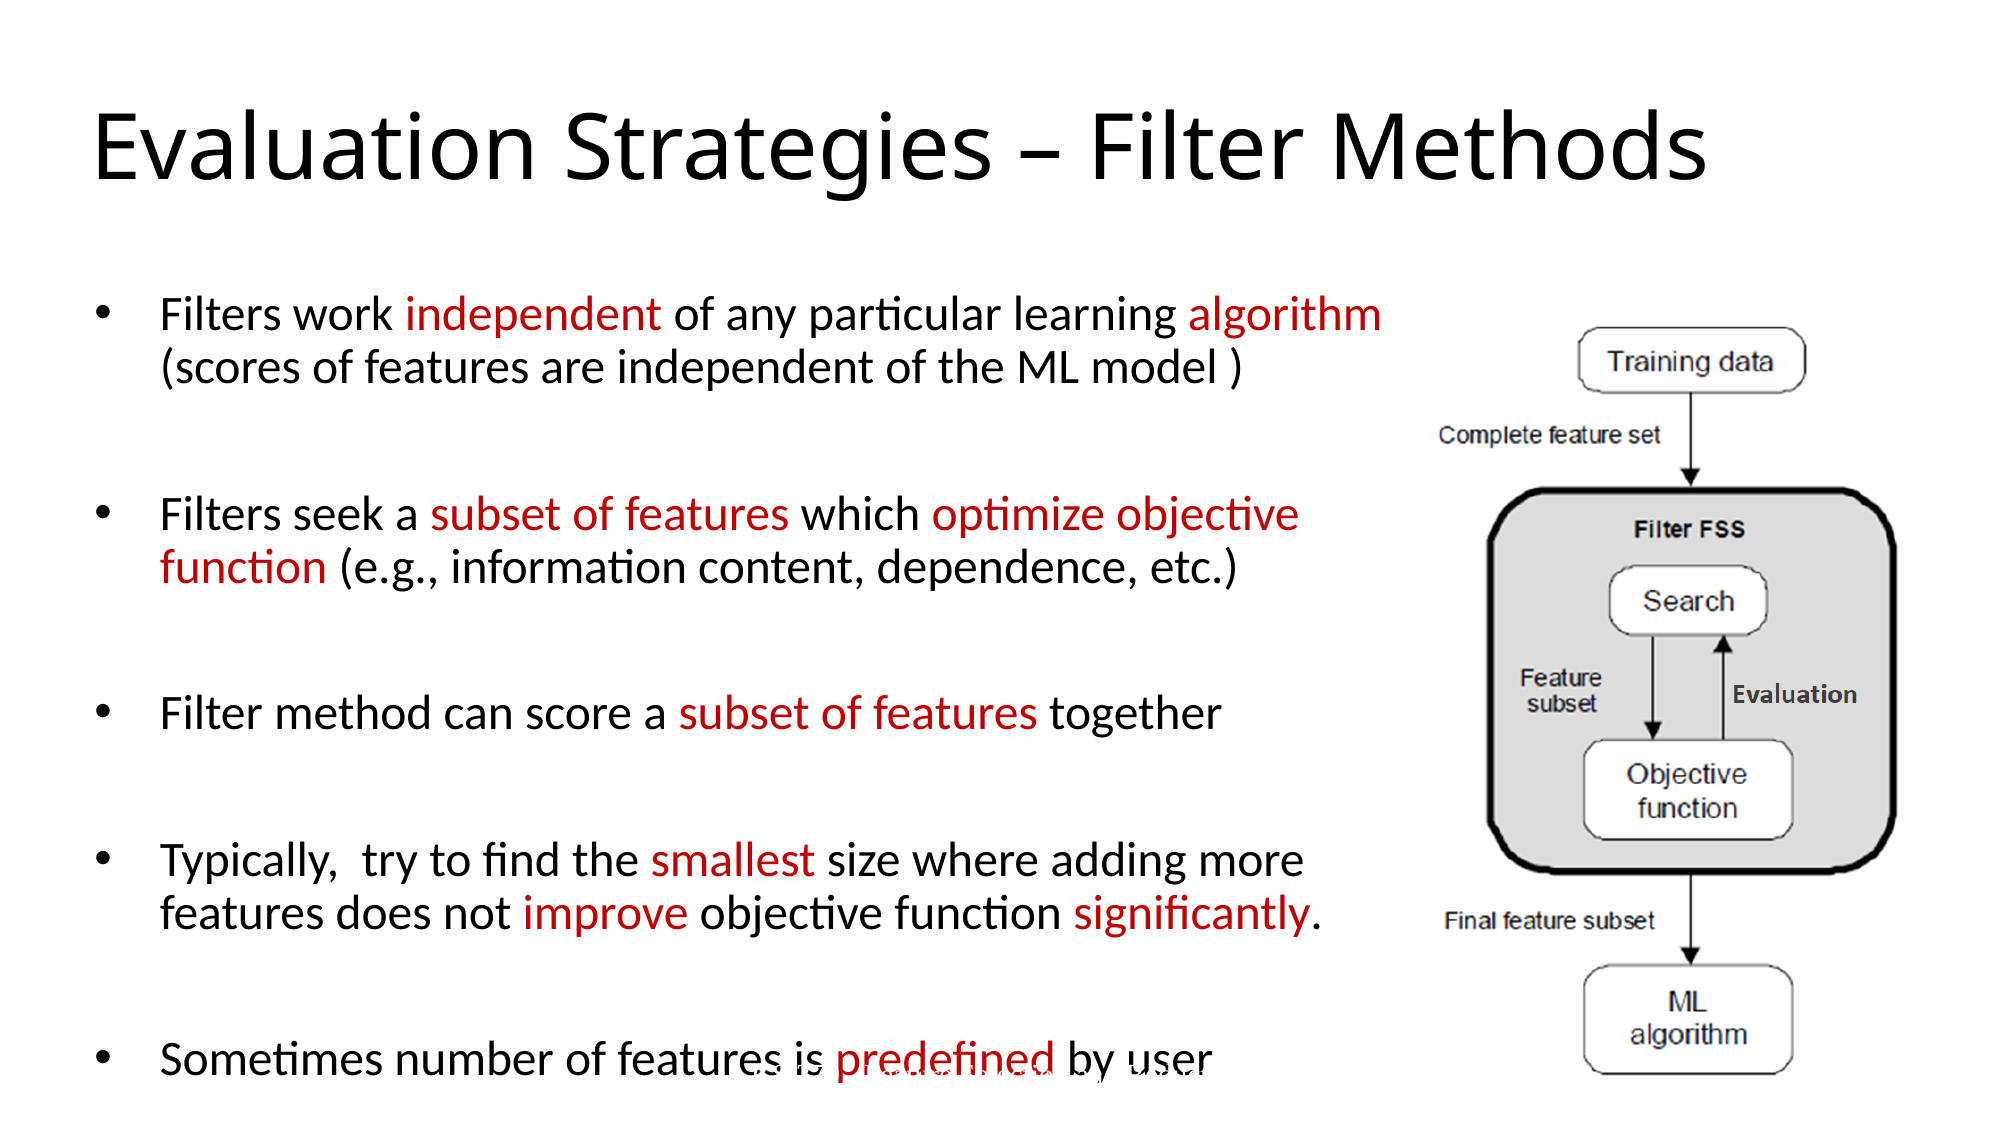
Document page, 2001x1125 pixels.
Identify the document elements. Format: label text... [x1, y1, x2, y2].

title Evaluation Strategies – Filter Methods [75, 81, 1888, 219]
footer CS 270 - Feature Selection and Reduction [662, 1042, 1338, 1103]
picture [1407, 311, 1987, 1088]
list Filters work independent of any particular learning algorithm (scores of features are independent of the ML model ) Filters seek a subset of features which optimize objective function (e.g., information content, dependence, etc.) Filter method can score a subset of features together Typically, try to find the smallest size where adding more features does not improve objective function significantly. Sometimes number of features is predefined by user [79, 210, 1457, 1098]
